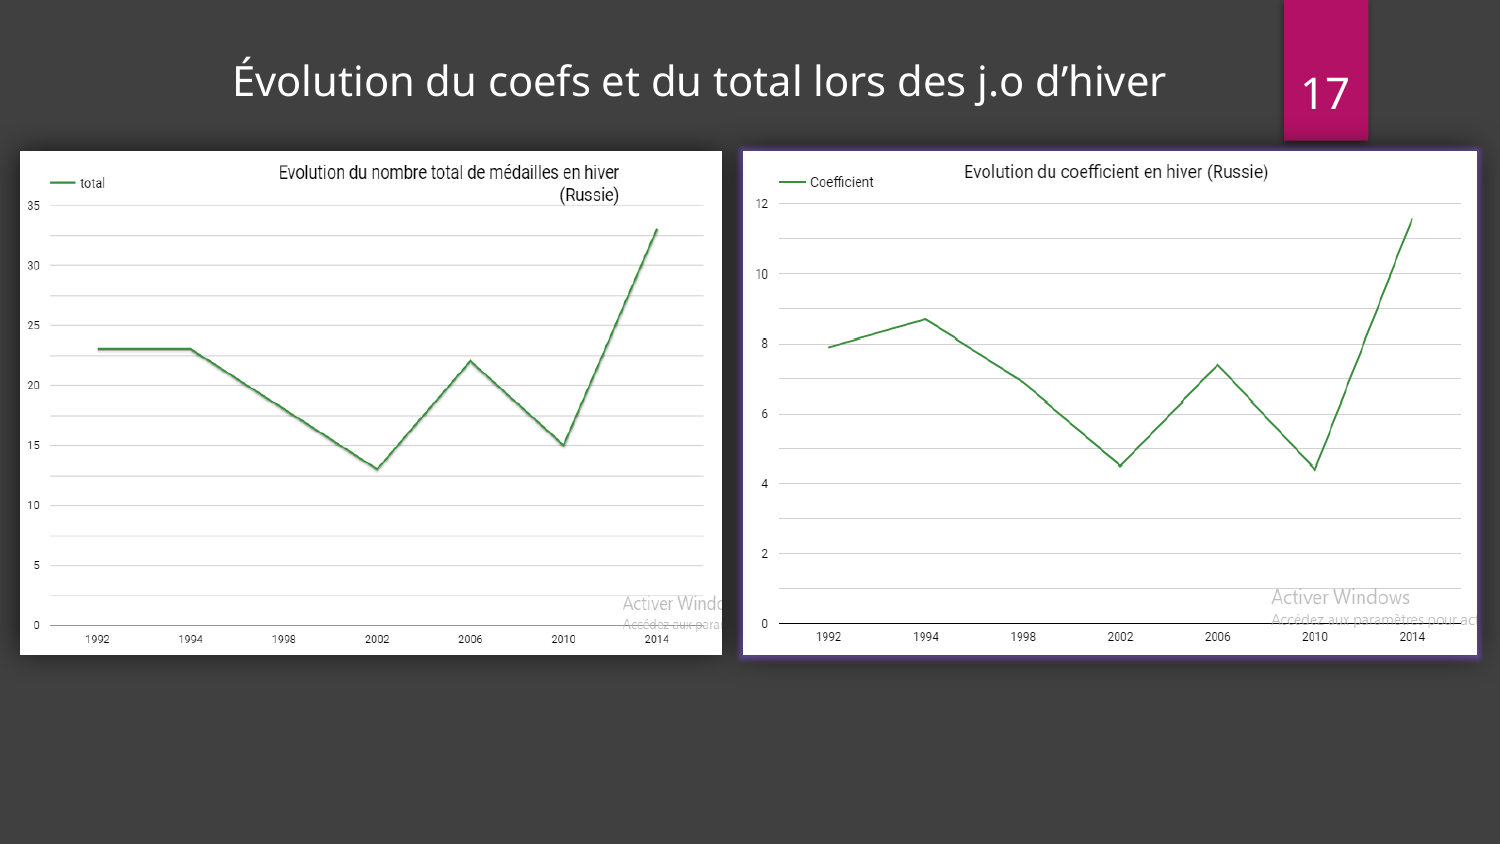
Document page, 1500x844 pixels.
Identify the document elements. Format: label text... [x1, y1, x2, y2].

picture [19, 151, 722, 655]
slide_number 17 [1273, 36, 1377, 127]
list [743, 151, 1477, 655]
title Évolution du coefs et du total lors des j.o d’hiver [221, 36, 1222, 124]
